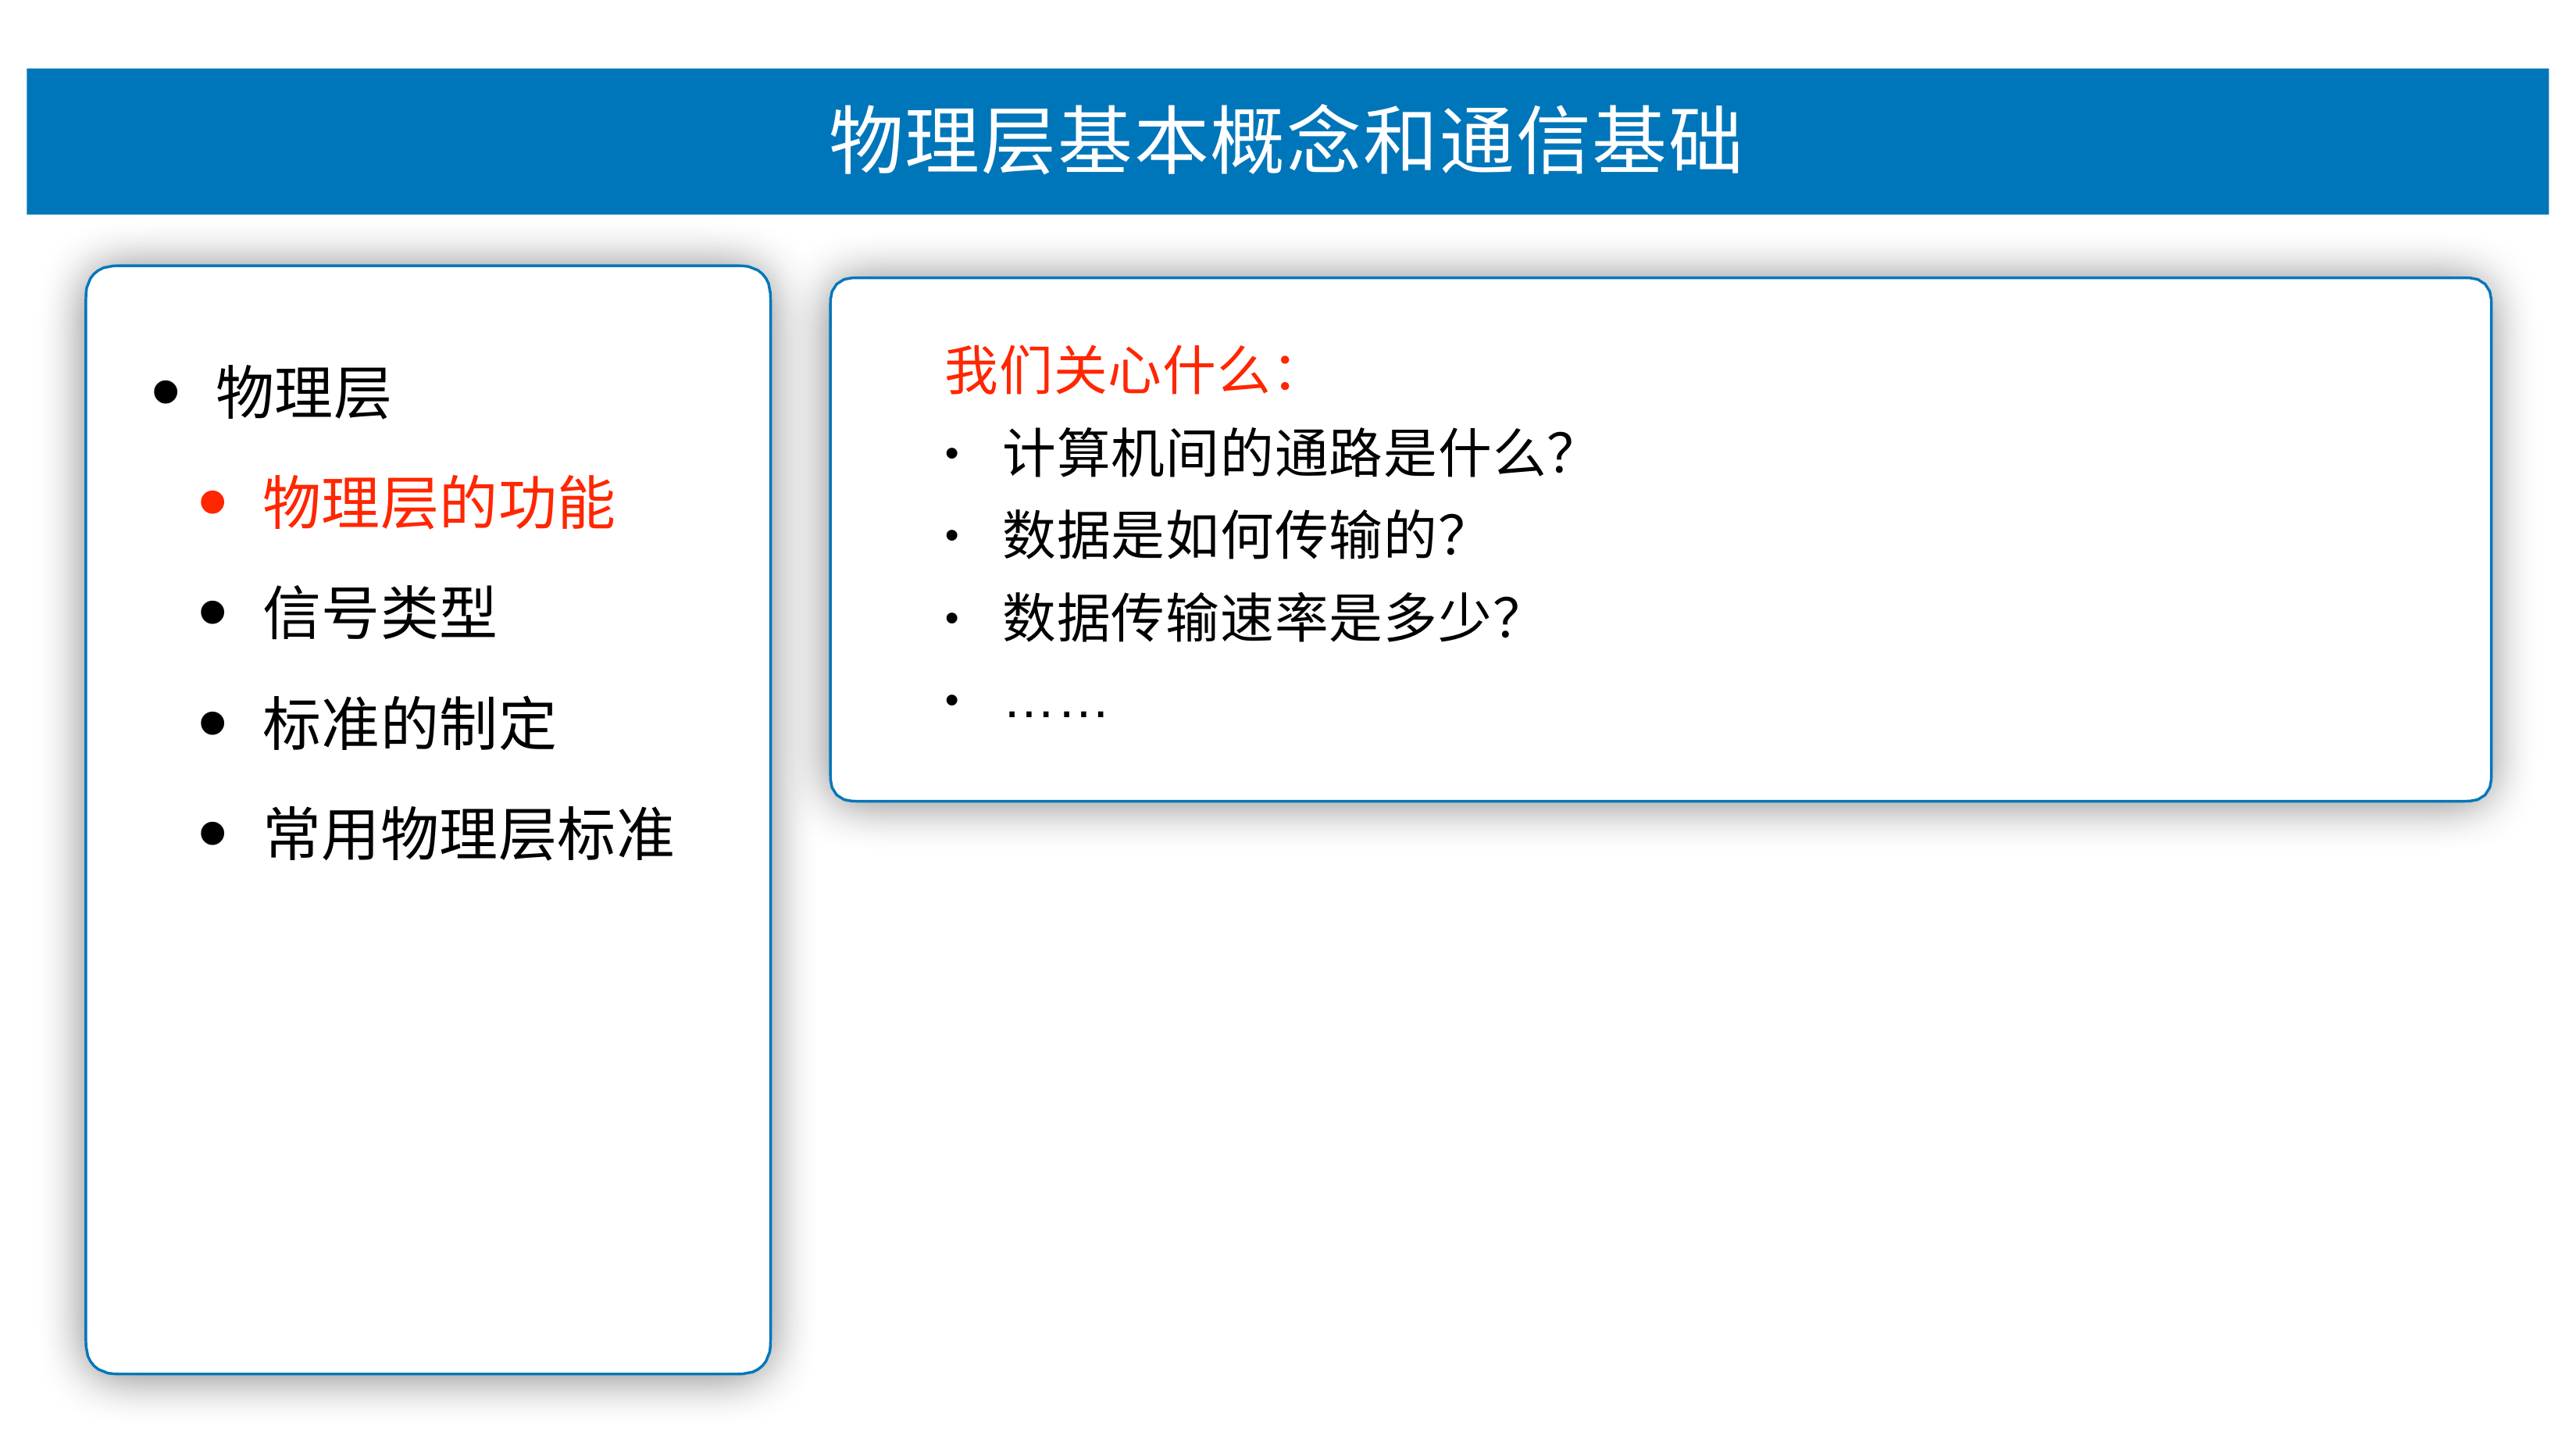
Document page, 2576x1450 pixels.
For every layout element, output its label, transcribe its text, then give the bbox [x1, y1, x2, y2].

text_box • • • • [943, 424, 967, 722]
text_box [830, 277, 2492, 802]
text_box [85, 266, 771, 1374]
text_box 计算机间的通路是什么？ 数据是如何传输的？ 数据传输速率是多少？ …… [1001, 399, 1607, 729]
text_box 物理层 物理层的功能 信号类型 标准的制定 常⽤物理层标准 [149, 345, 678, 868]
text_box [779, 229, 2542, 855]
title 物理层基本概念和通信基础 [827, 91, 1750, 336]
text_box 我们关⼼什么： [943, 336, 1330, 402]
text_box [27, 68, 2549, 215]
text_box [34, 217, 822, 1428]
